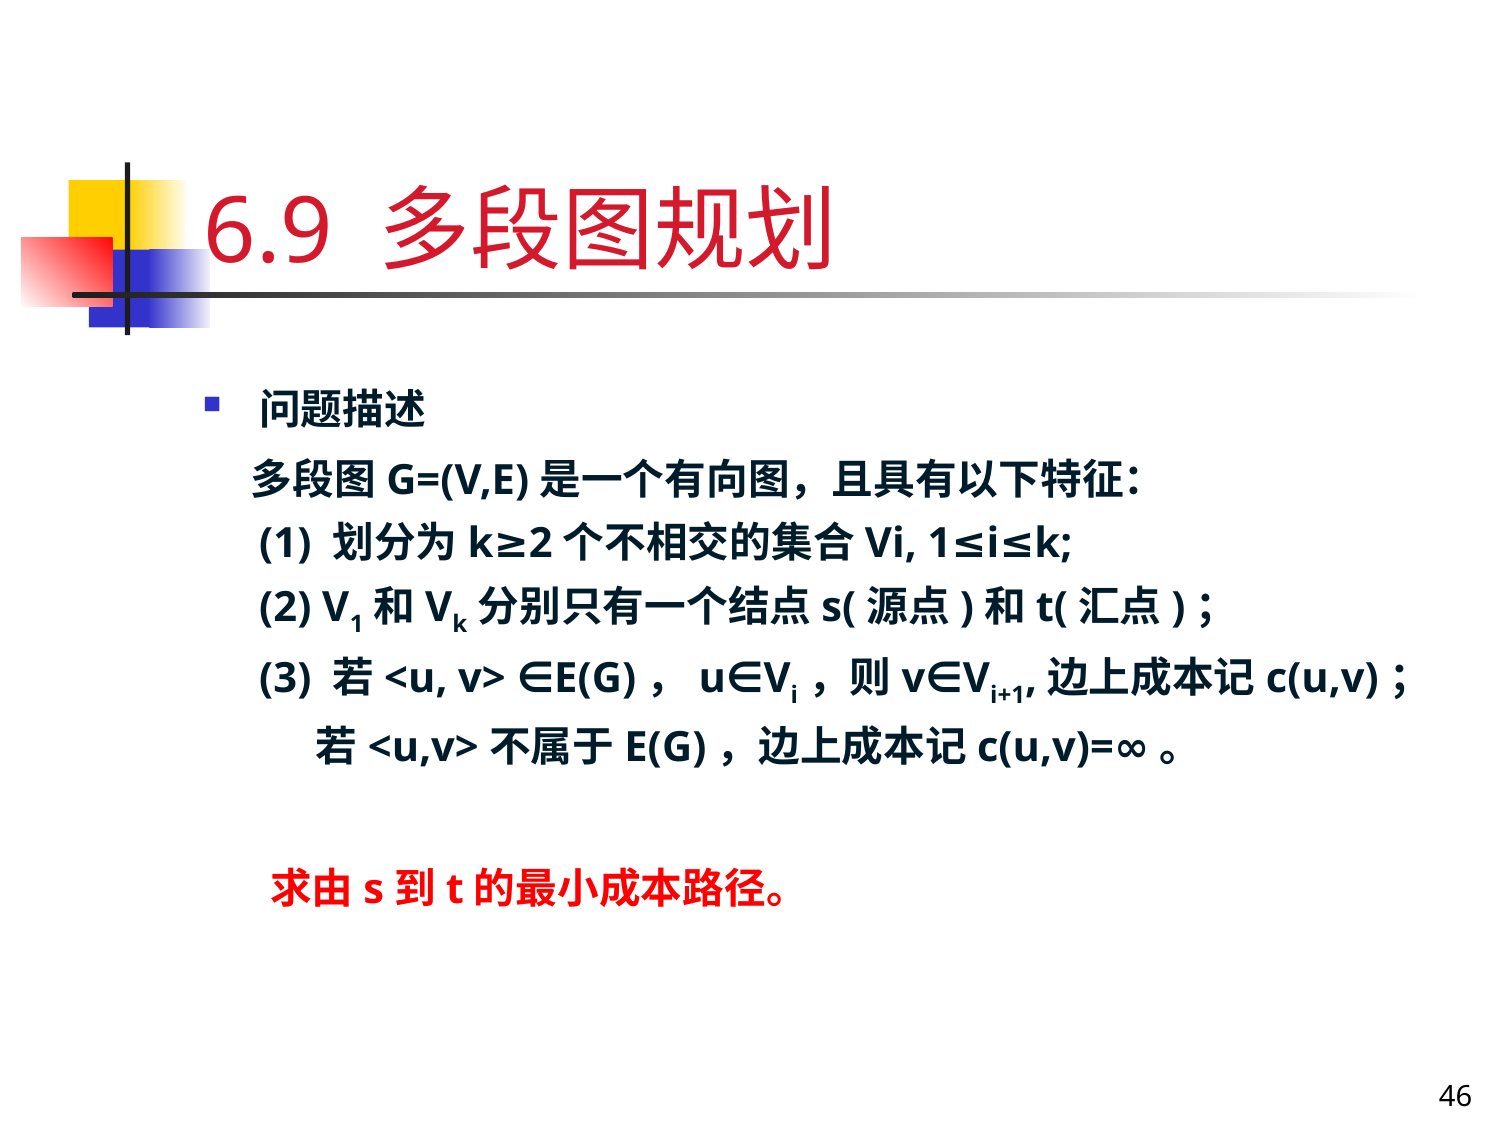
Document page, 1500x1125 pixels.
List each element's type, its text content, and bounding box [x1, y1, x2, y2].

slide_number 46 [1174, 1049, 1488, 1125]
list 问题描述 多段图G=(V,E)是一个有向图，且具有以下特征： (1) 划分为k≥2个不相交的集合Vi, 1≤i≤k; (2) V1和Vk分别只有一个结点s(源点)和t(汇点)； (3) 若<u, v> ∈E(G)，u∈Vi，则v∈Vi+1,边上成本记c(u,v)； 若<u,v>不属于E(G)，边上成本记c(u,v)=∞。 求由s到t的最小成本路径。 [187, 349, 1463, 1125]
title 6.9 多段图规划 [188, 101, 1468, 289]
